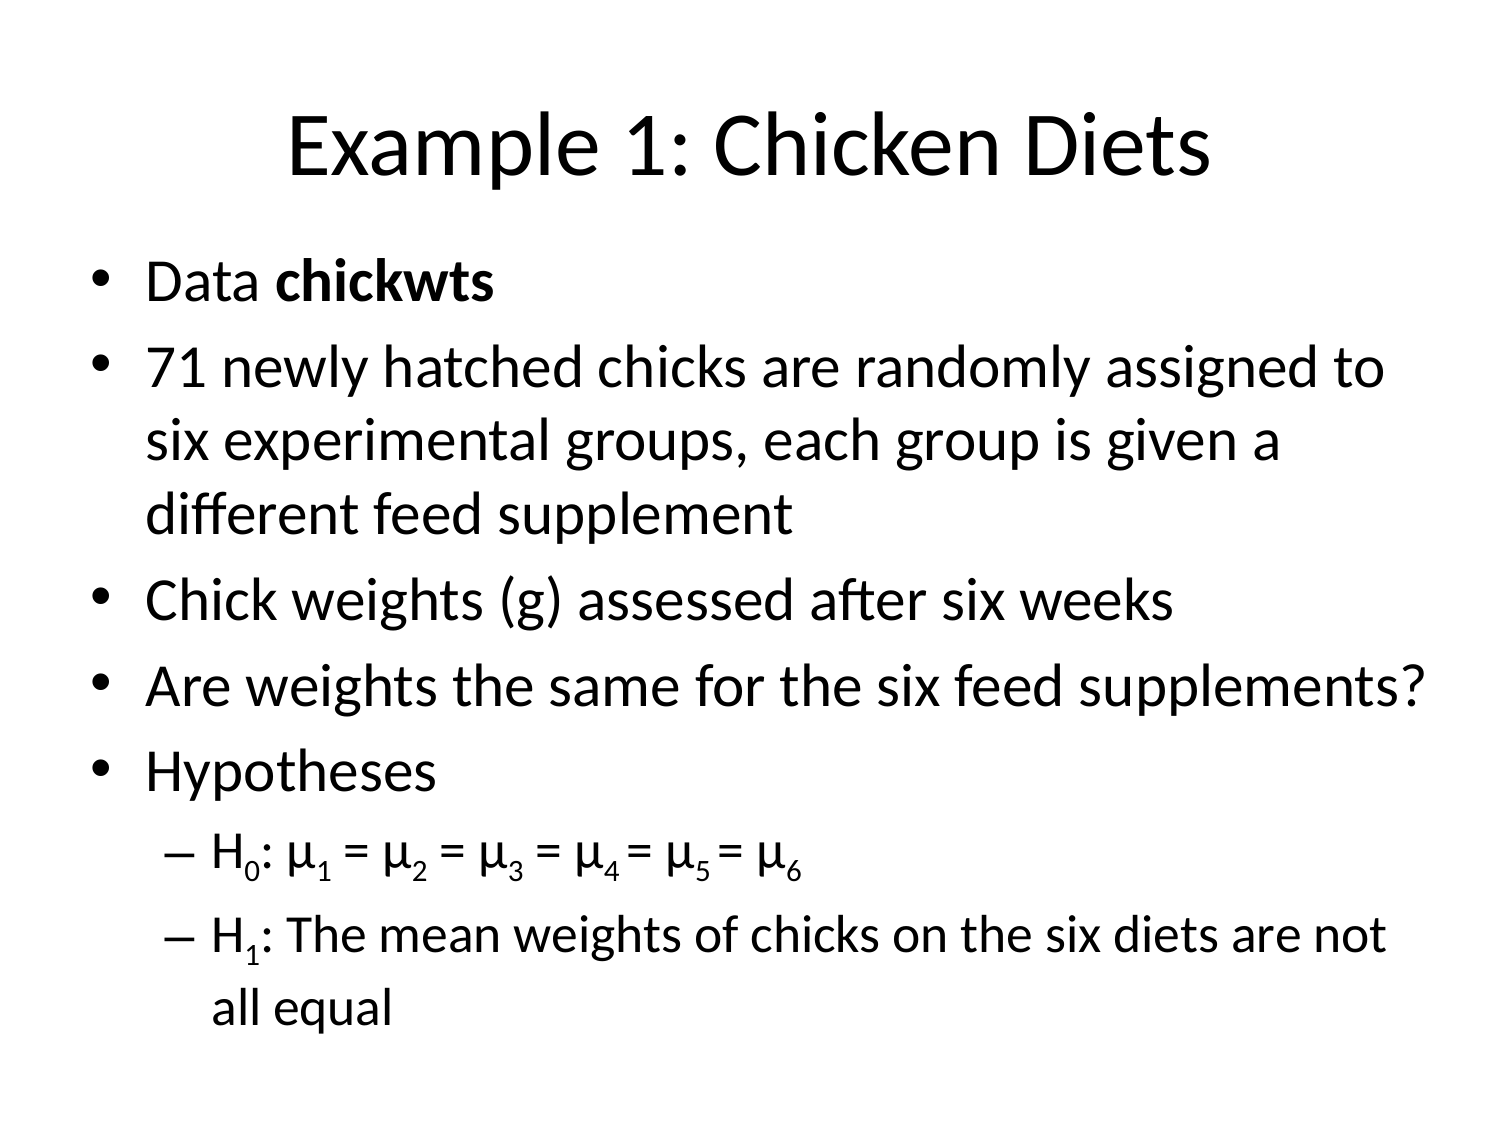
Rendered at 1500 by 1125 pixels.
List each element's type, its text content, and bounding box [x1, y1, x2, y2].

title Example 1: Chicken Diets [75, 45, 1425, 232]
list Data chickwts 71 newly hatched chicks are randomly assigned to six experimental groups, each group is given a different feed supplement Chick weights (g) assessed after six weeks Are weights the same for the six feed supplements? Hypotheses H0: μ1 = μ2 = μ3 = μ4 = μ5 = μ6 H1: The mean weights of chicks on the six diets are not all equal [75, 232, 1452, 1055]
